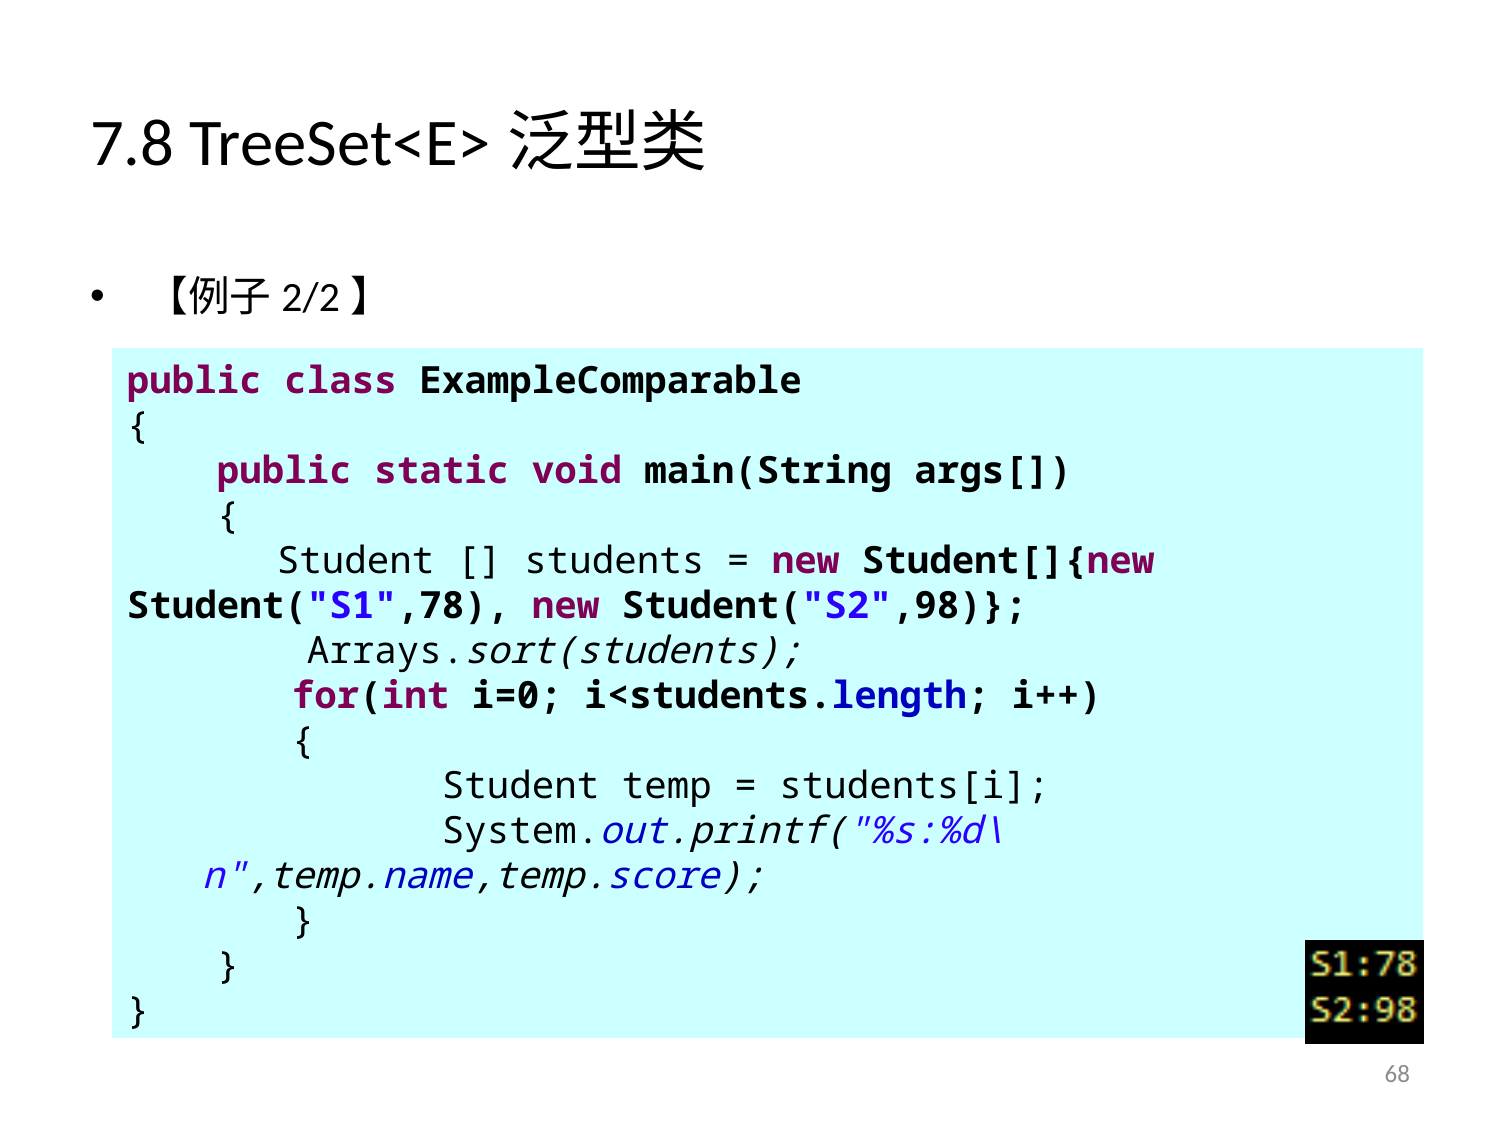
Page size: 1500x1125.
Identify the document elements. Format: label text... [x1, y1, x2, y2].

picture [1304, 940, 1424, 1044]
title 7.8 TreeSet<E>泛型类 [75, 45, 1425, 233]
list 【例子2/2】 [75, 262, 1425, 1005]
slide_number 68 [1074, 1042, 1425, 1103]
text_box public class ExampleComparable { public static void main(String args[]) { Student [] students = new Student[]{new Student("S1",78), new Student("S2",98)}; Arrays.sort(students); for(int i=0; i<students.length; i++) { Student temp = students[i]; System.out.printf("%s:%d\n",temp.name,temp.score); } } } [112, 348, 1424, 1038]
